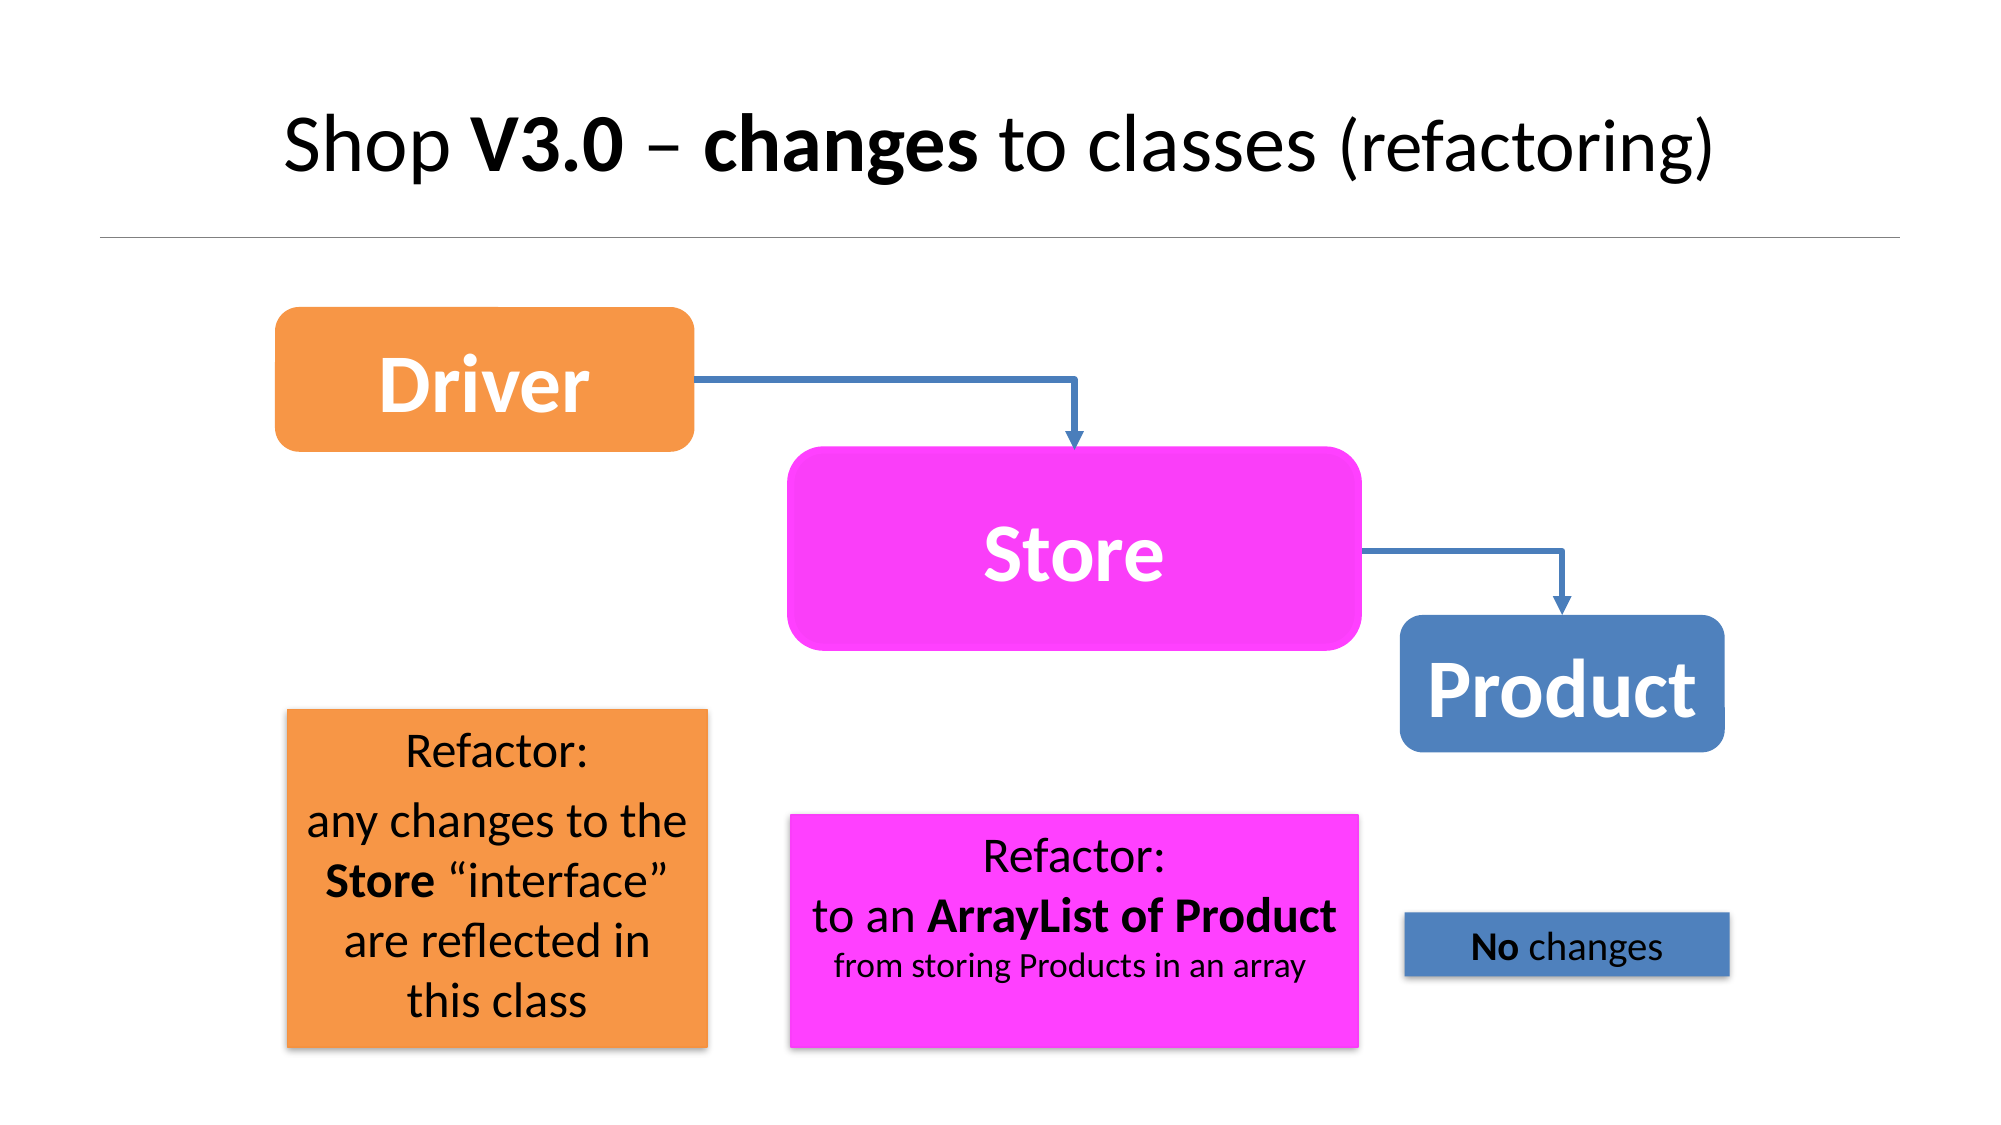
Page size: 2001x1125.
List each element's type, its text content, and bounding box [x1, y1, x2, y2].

text_box Driver [272, 304, 697, 454]
title Shop V3.0 – changes to classes (refactoring) [249, 45, 1750, 233]
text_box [694, 379, 1075, 451]
text_box Refactor: to an ArrayList of Product from storing Products in an array [790, 814, 1359, 1048]
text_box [1192, 548, 1563, 616]
text_box Refactor: any changes to the Store “interface” are reflected in this class [287, 709, 708, 1048]
text_box No changes [1404, 912, 1730, 977]
text_box Store [788, 447, 1361, 650]
text_box Product [1397, 612, 1727, 755]
